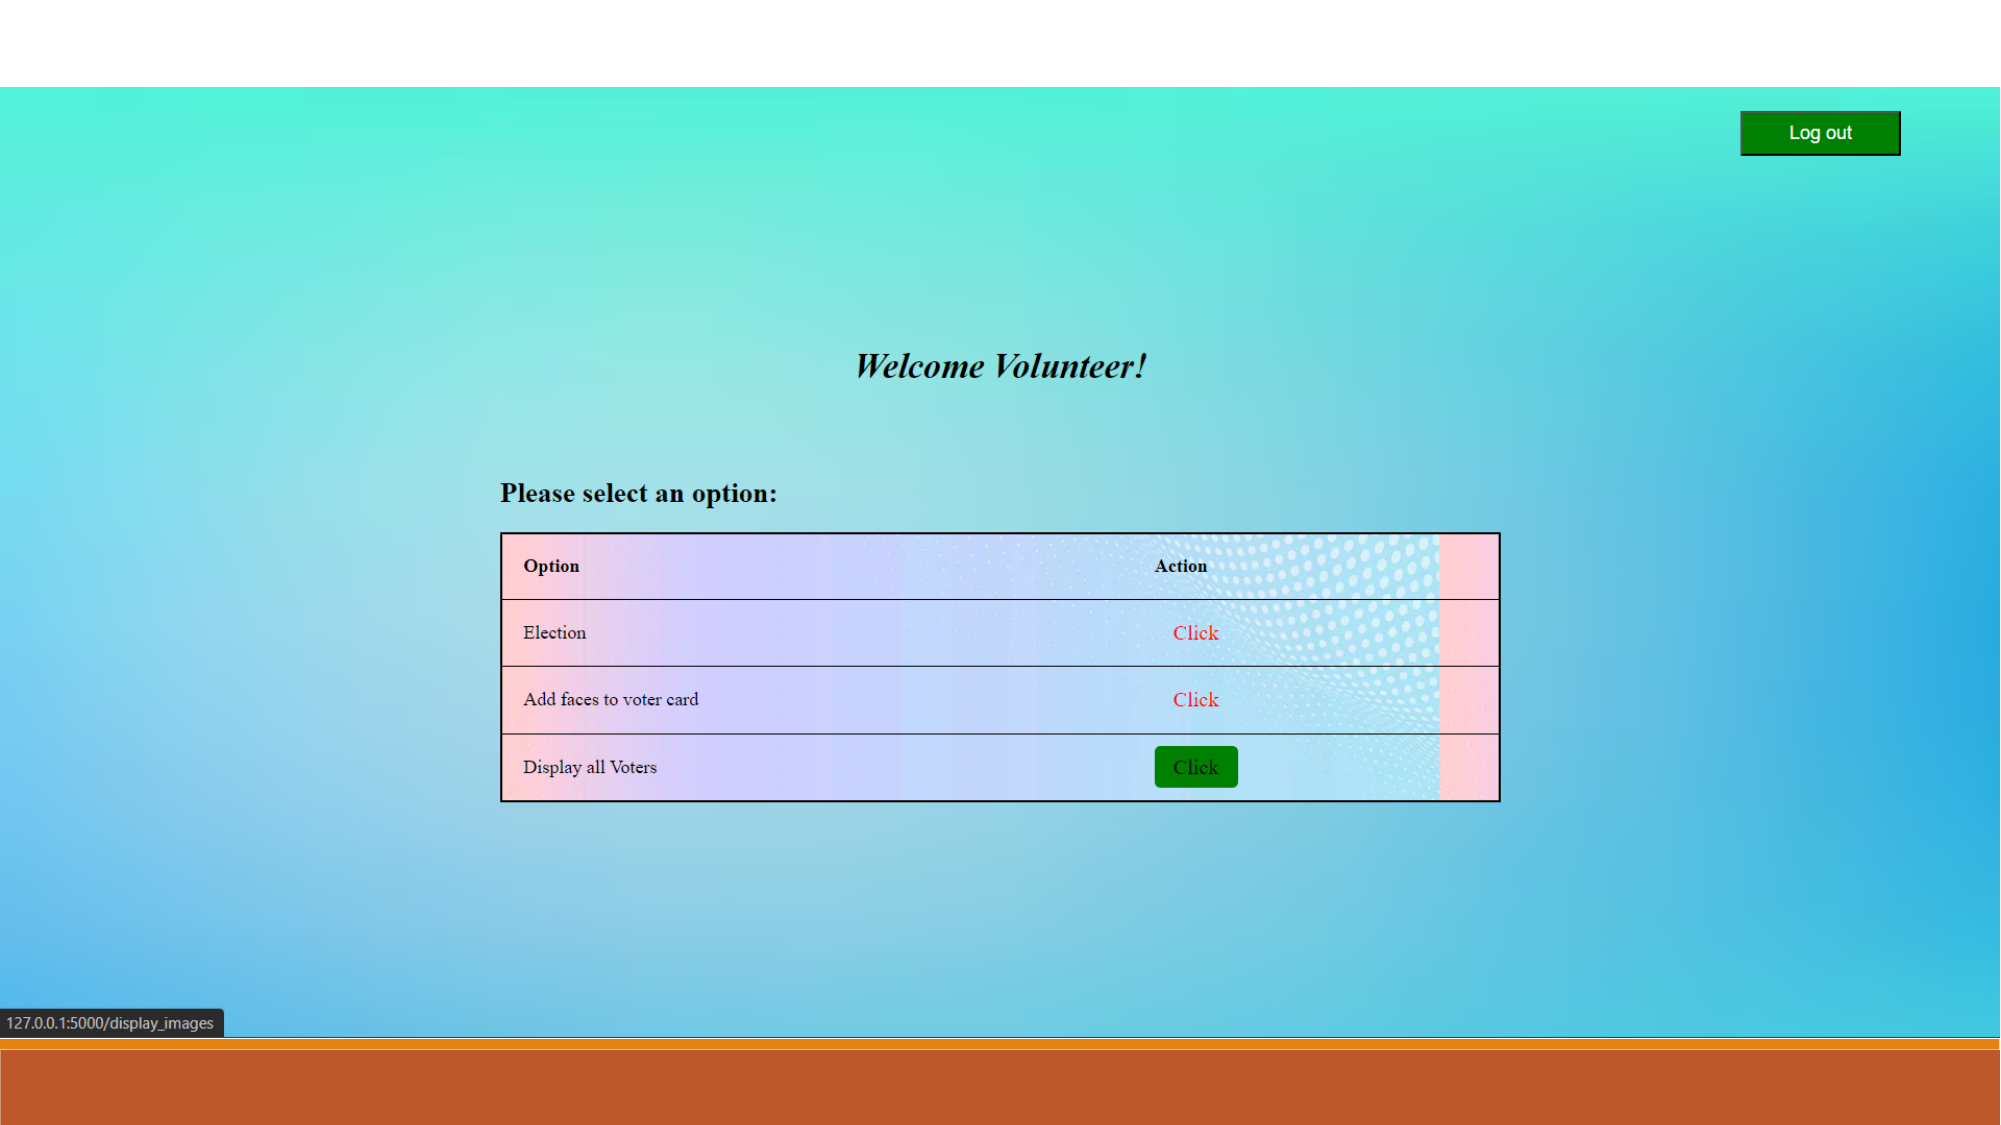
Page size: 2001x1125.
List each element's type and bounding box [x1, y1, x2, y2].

picture [0, 86, 2000, 1039]
